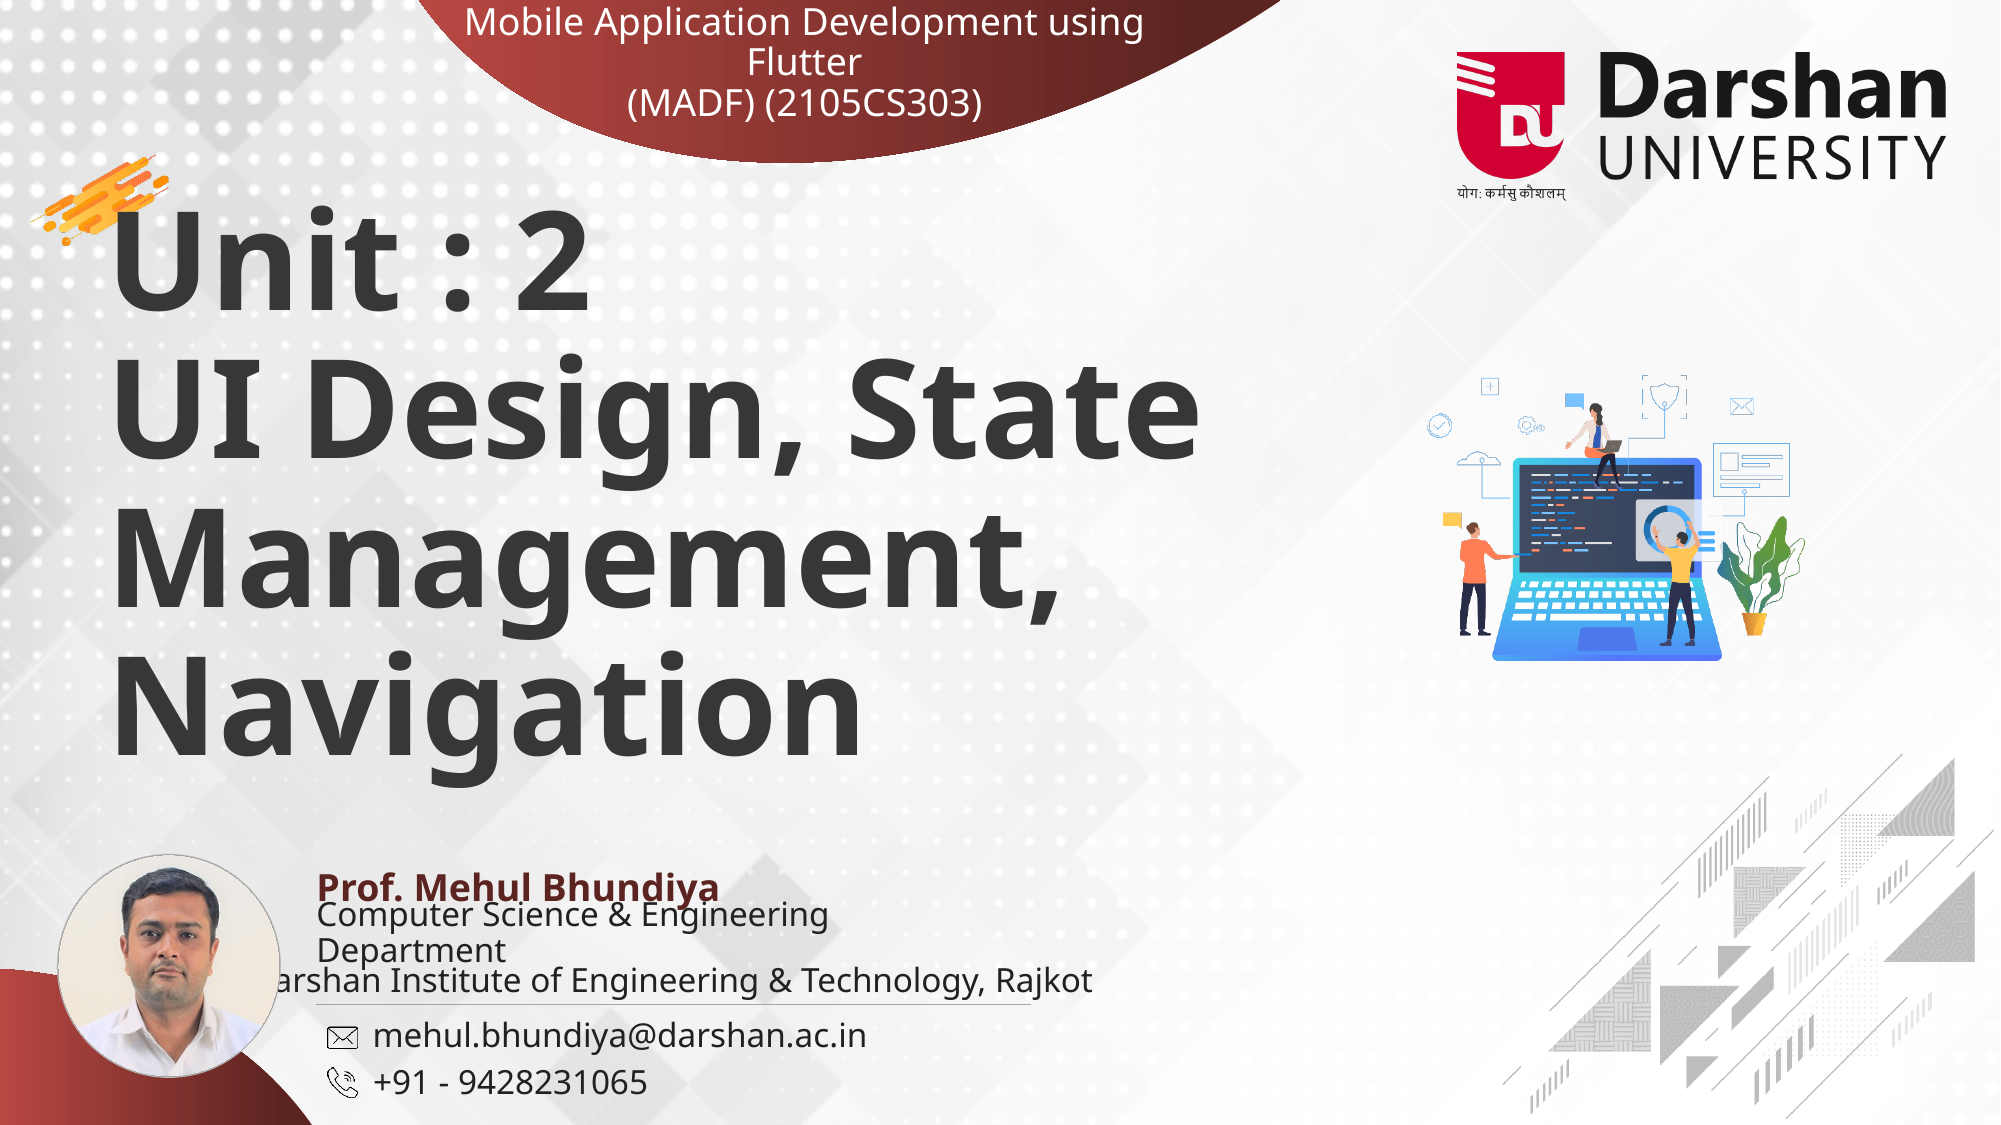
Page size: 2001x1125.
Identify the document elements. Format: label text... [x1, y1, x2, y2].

picture [1457, 52, 1946, 201]
list Prof. Mehul Bhundiya [301, 865, 1217, 913]
list mehul.bhundiya@darshan.ac.in [357, 1013, 971, 1061]
title Unit : 2 UI Design, State Management, Navigation [91, 184, 1246, 716]
picture [1384, 343, 1847, 692]
list Mobile Application Development using Flutter (MADF) (2105CS303) [423, 3, 1186, 124]
picture [10, 137, 189, 265]
picture [327, 1067, 358, 1098]
list Computer Science & Engineering Department [301, 913, 971, 960]
picture [327, 1022, 357, 1053]
list +91 - 9428231065 [358, 1059, 972, 1108]
picture [57, 854, 280, 1077]
